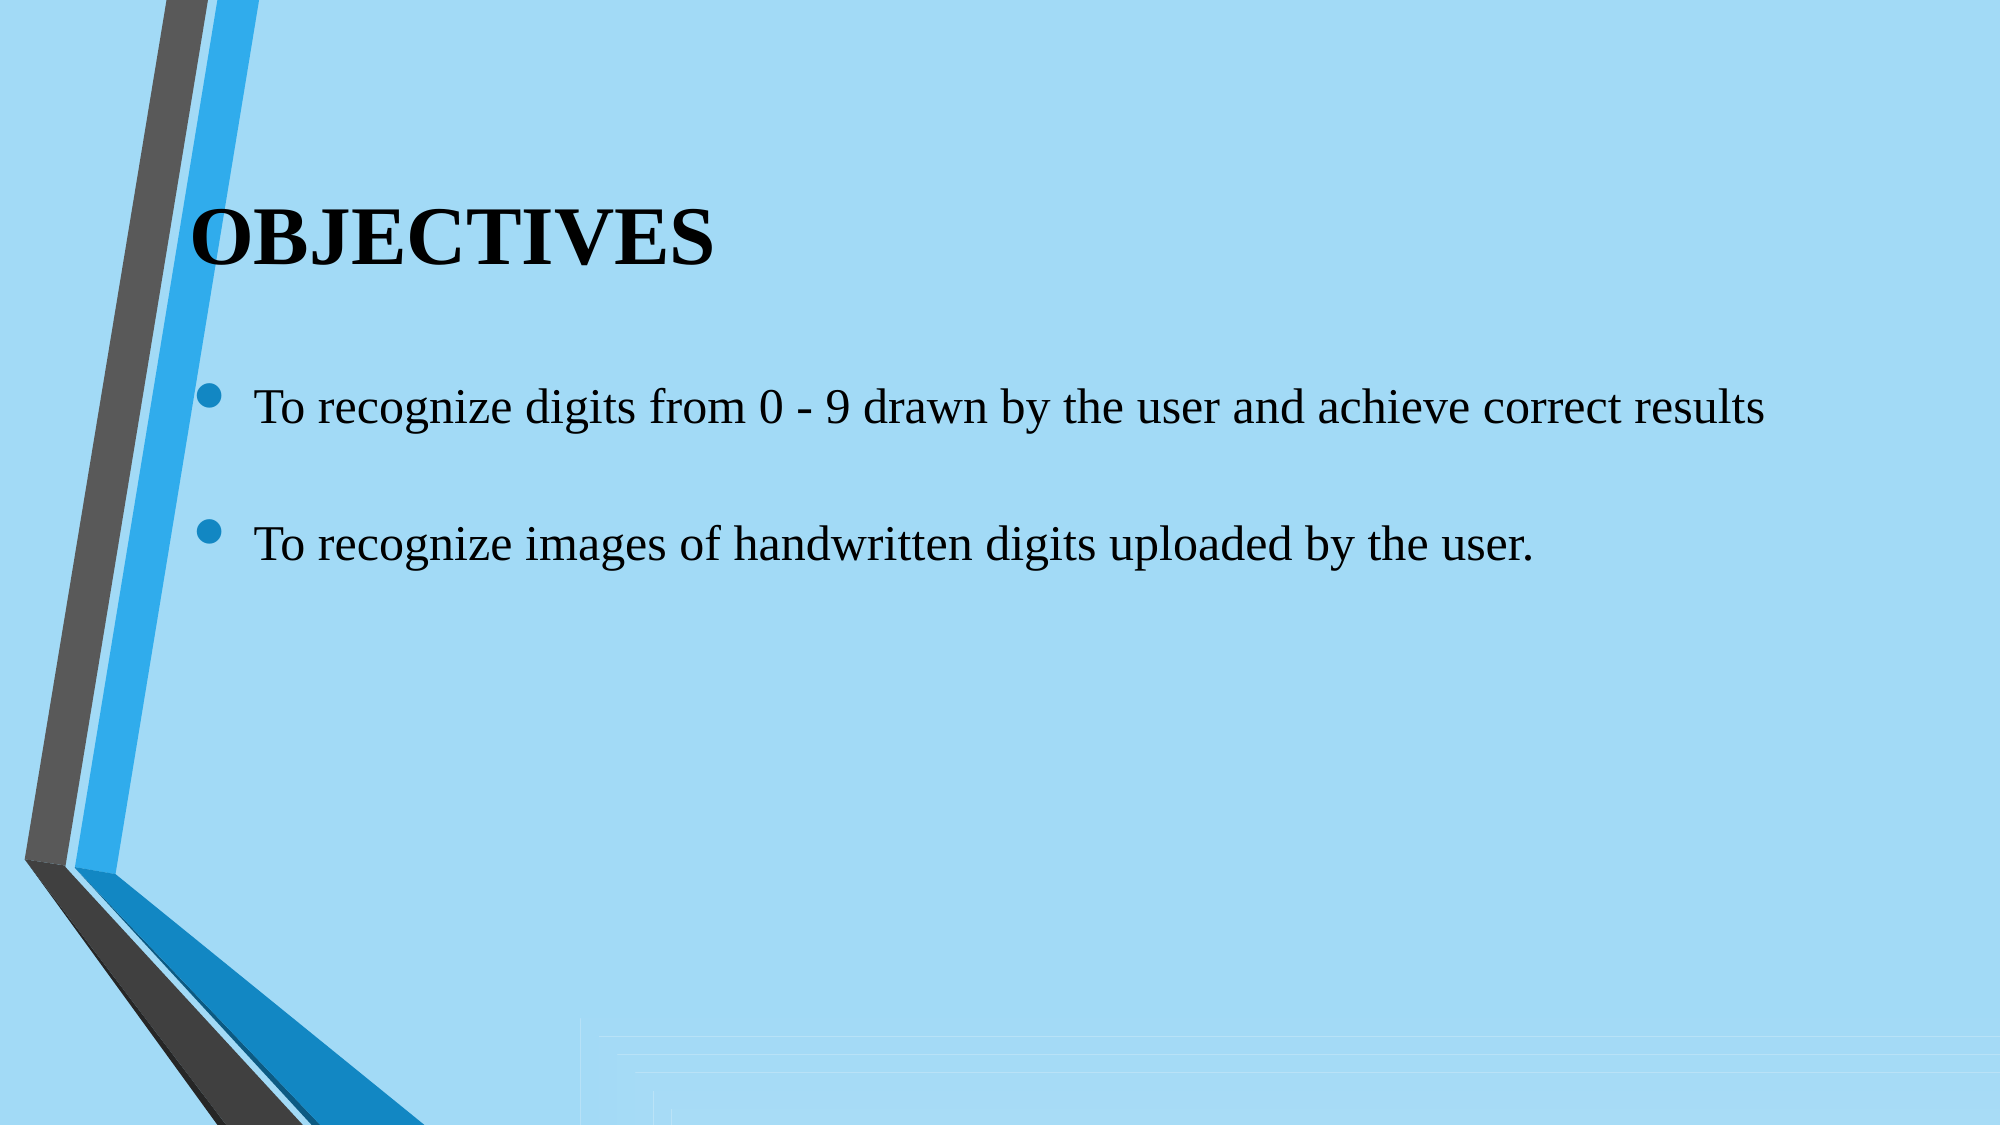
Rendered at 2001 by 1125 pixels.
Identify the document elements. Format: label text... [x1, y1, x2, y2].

list To recognize digits from 0 - 9 drawn by the user and achieve correct results To recognize images of handwritten digits uploaded by the user. [182, 306, 1826, 819]
title OBJECTIVES [174, 125, 1888, 338]
